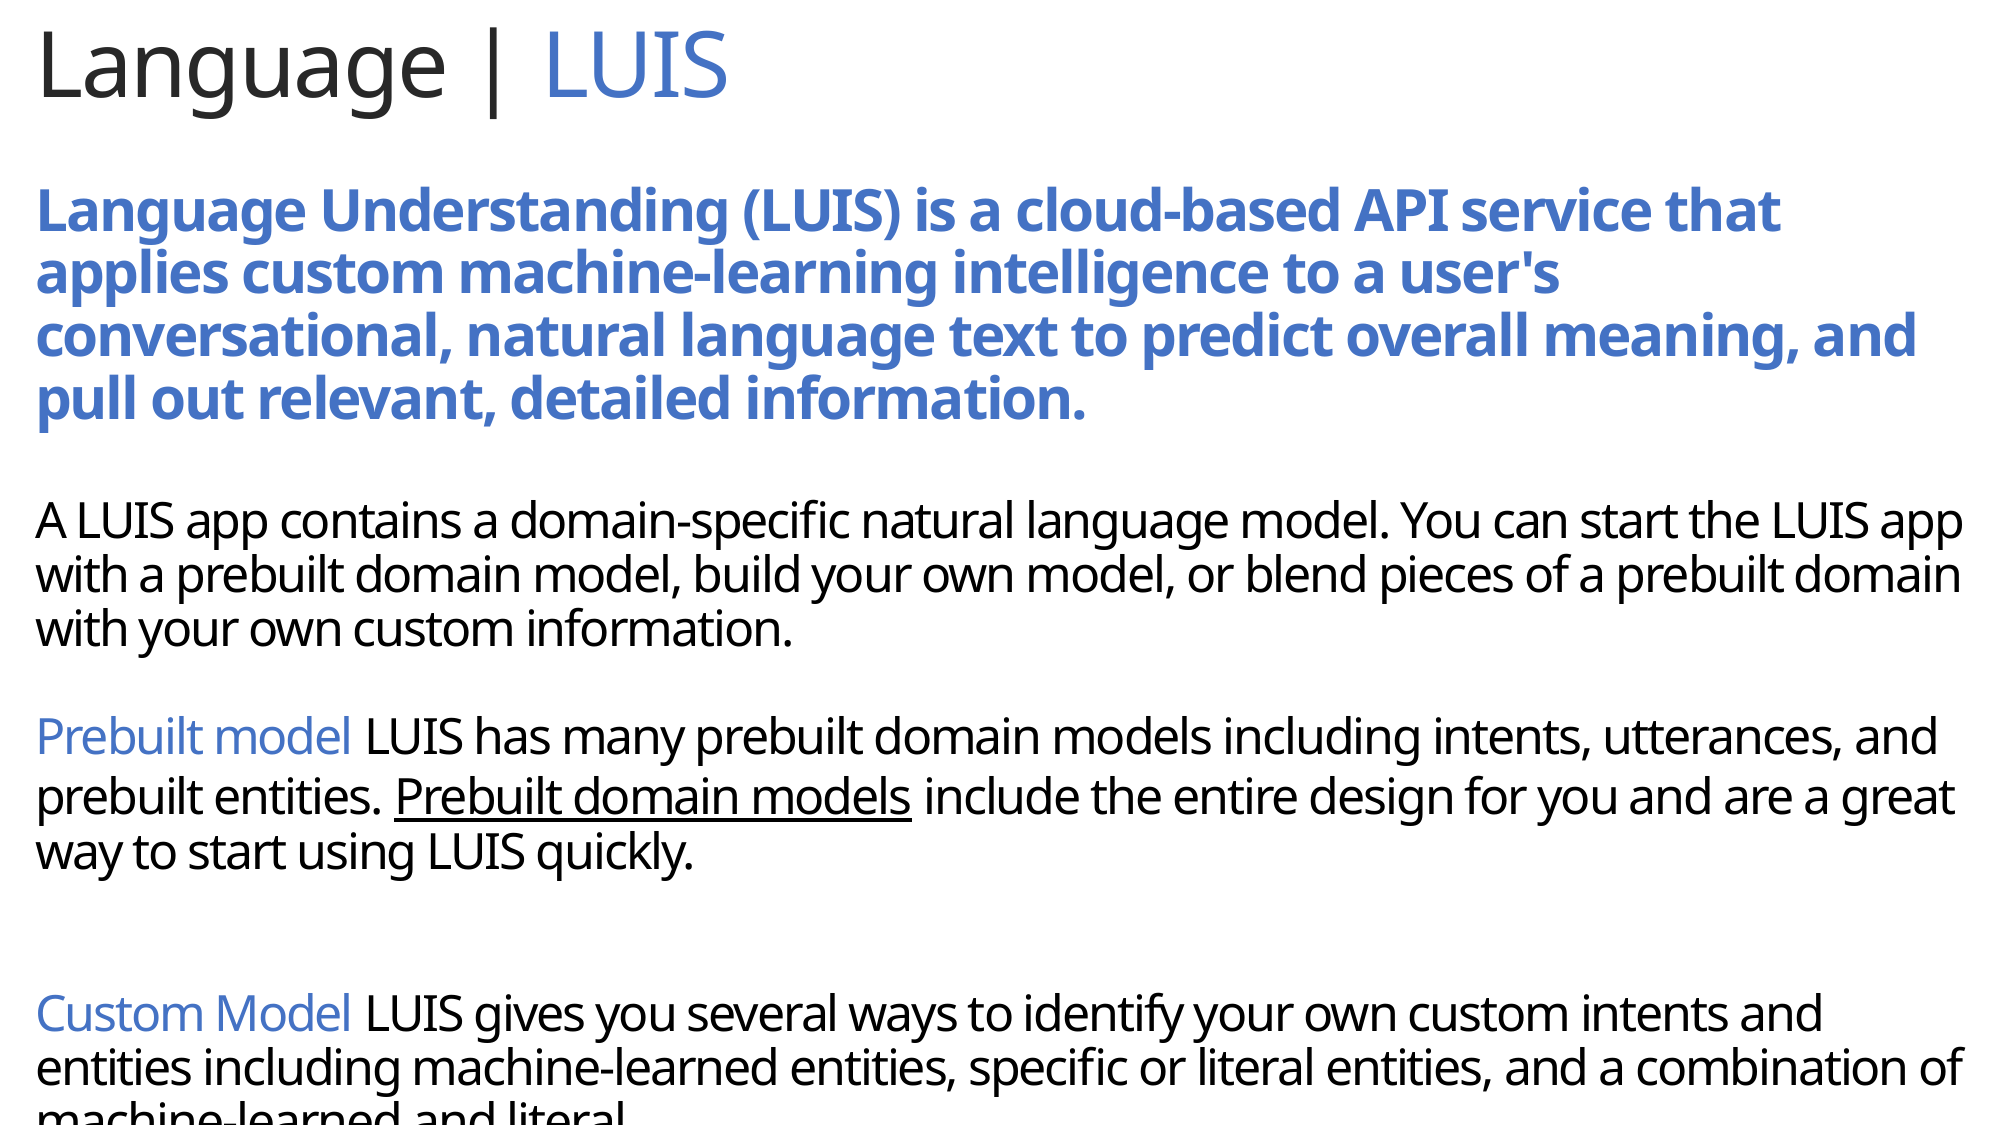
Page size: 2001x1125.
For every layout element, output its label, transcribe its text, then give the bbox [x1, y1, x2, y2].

text_box Language | LUIS Language Understanding (LUIS) is a cloud-based API service that applies custom machine-learning intelligence to a user's conversational, natural language text to predict overall meaning, and pull out relevant, detailed information. A LUIS app contains a domain-specific natural language model. You can start the LUIS app with a prebuilt domain model, build your own model, or blend pieces of a prebuilt domain with your own custom information. Prebuilt model LUIS has many prebuilt domain models including intents, utterances, and prebuilt entities. Prebuilt domain models include the entire design for you and are a great way to start using LUIS quickly. Custom Model LUIS gives you several ways to identify your own custom intents and entities including machine-learned entities, specific or literal entities, and a combination of machine-learned and literal. . [20, 11, 2000, 347]
